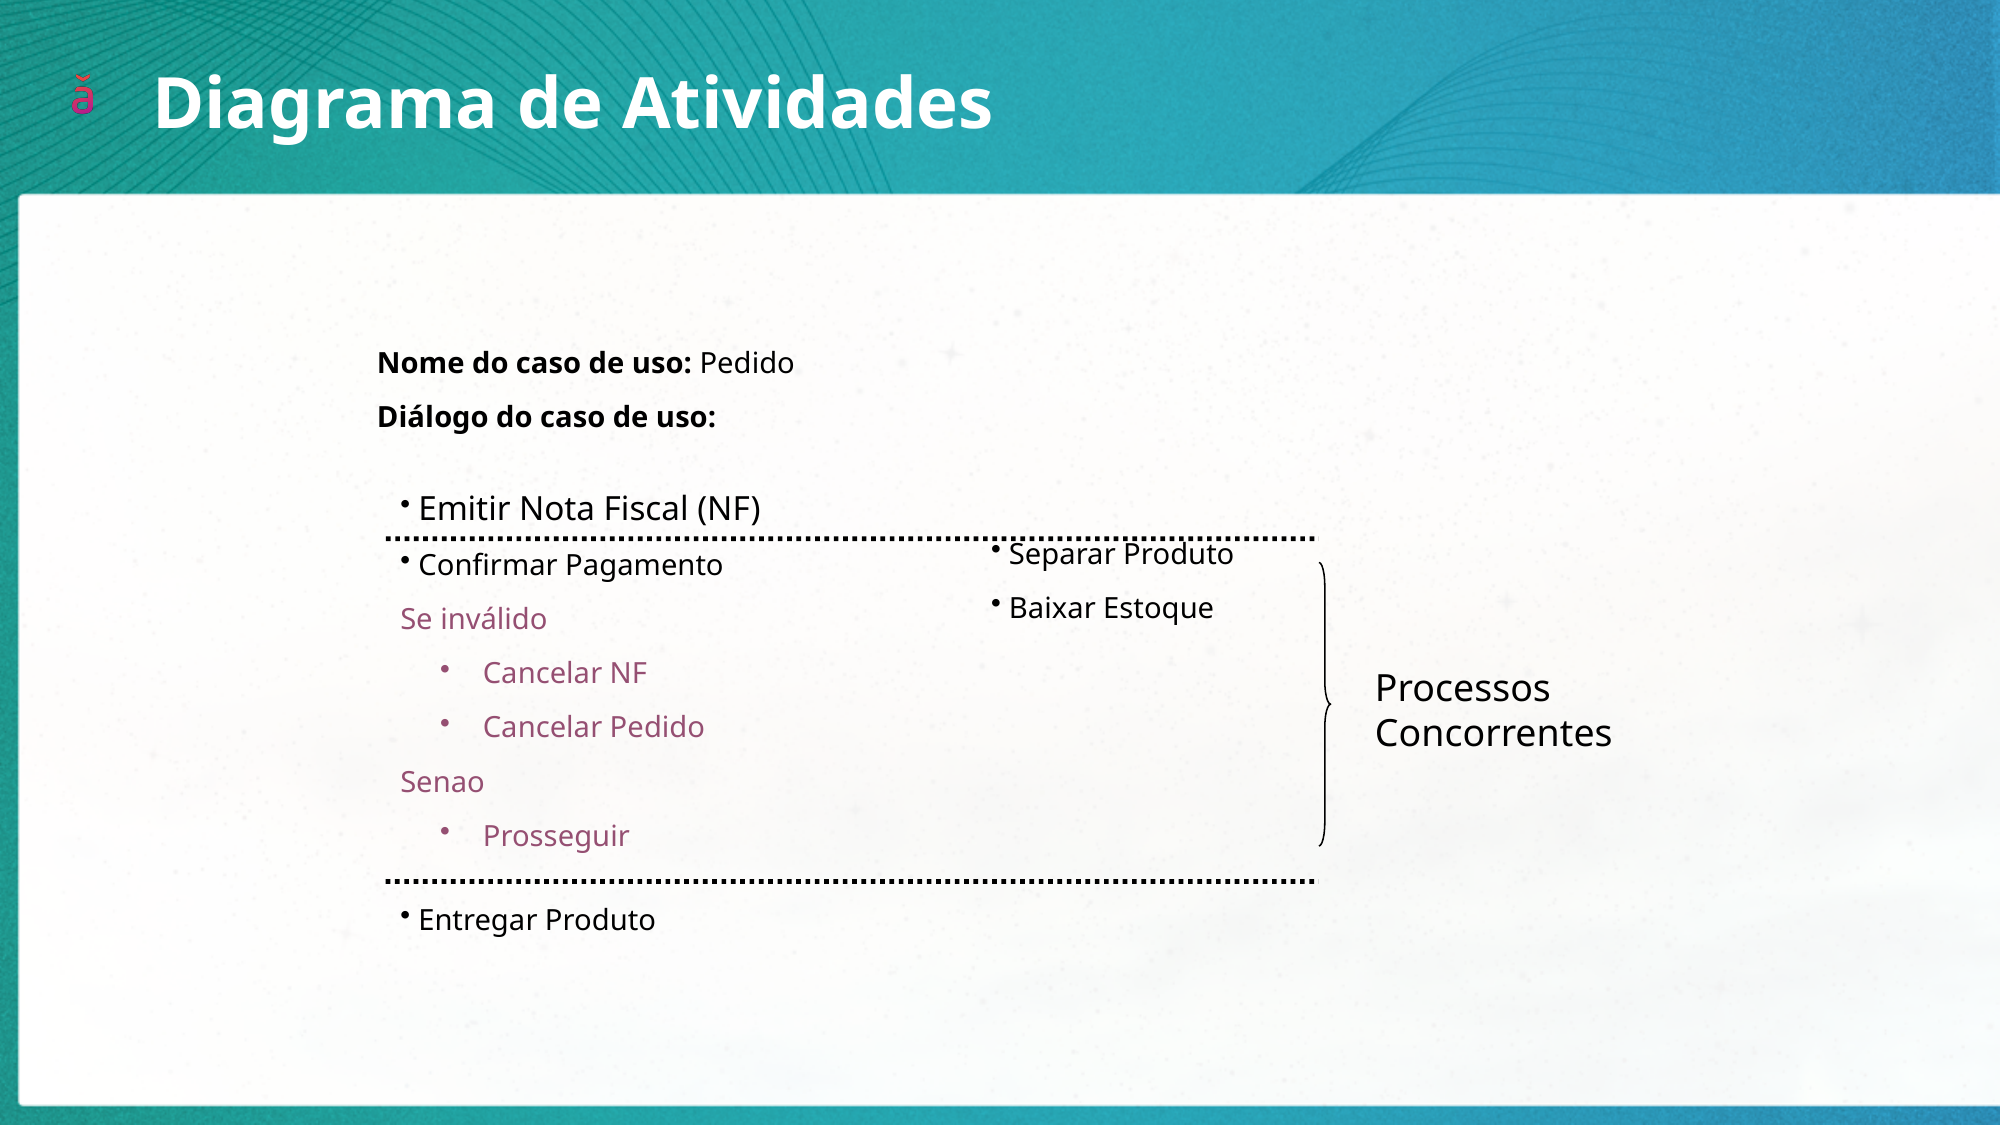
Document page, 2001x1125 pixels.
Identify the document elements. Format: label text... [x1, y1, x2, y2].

text_box [1318, 562, 1331, 846]
text_box Diagrama de Atividades [137, 59, 1863, 278]
text_box Separar Produto Baixar Estoque [976, 473, 1544, 632]
text_box Nome do caso de uso: Pedido Diálogo do caso de uso: [362, 326, 1650, 441]
text_box Processos Concorrentes [1360, 656, 1629, 762]
text_box Entregar Produto [385, 883, 953, 998]
text_box Emitir Nota Fiscal (NF) Confirmar Pagamento Se inválido Cancelar NF Cancelar Pedido Senao Prosseguir [385, 467, 953, 883]
picture [0, 0, 2000, 1125]
